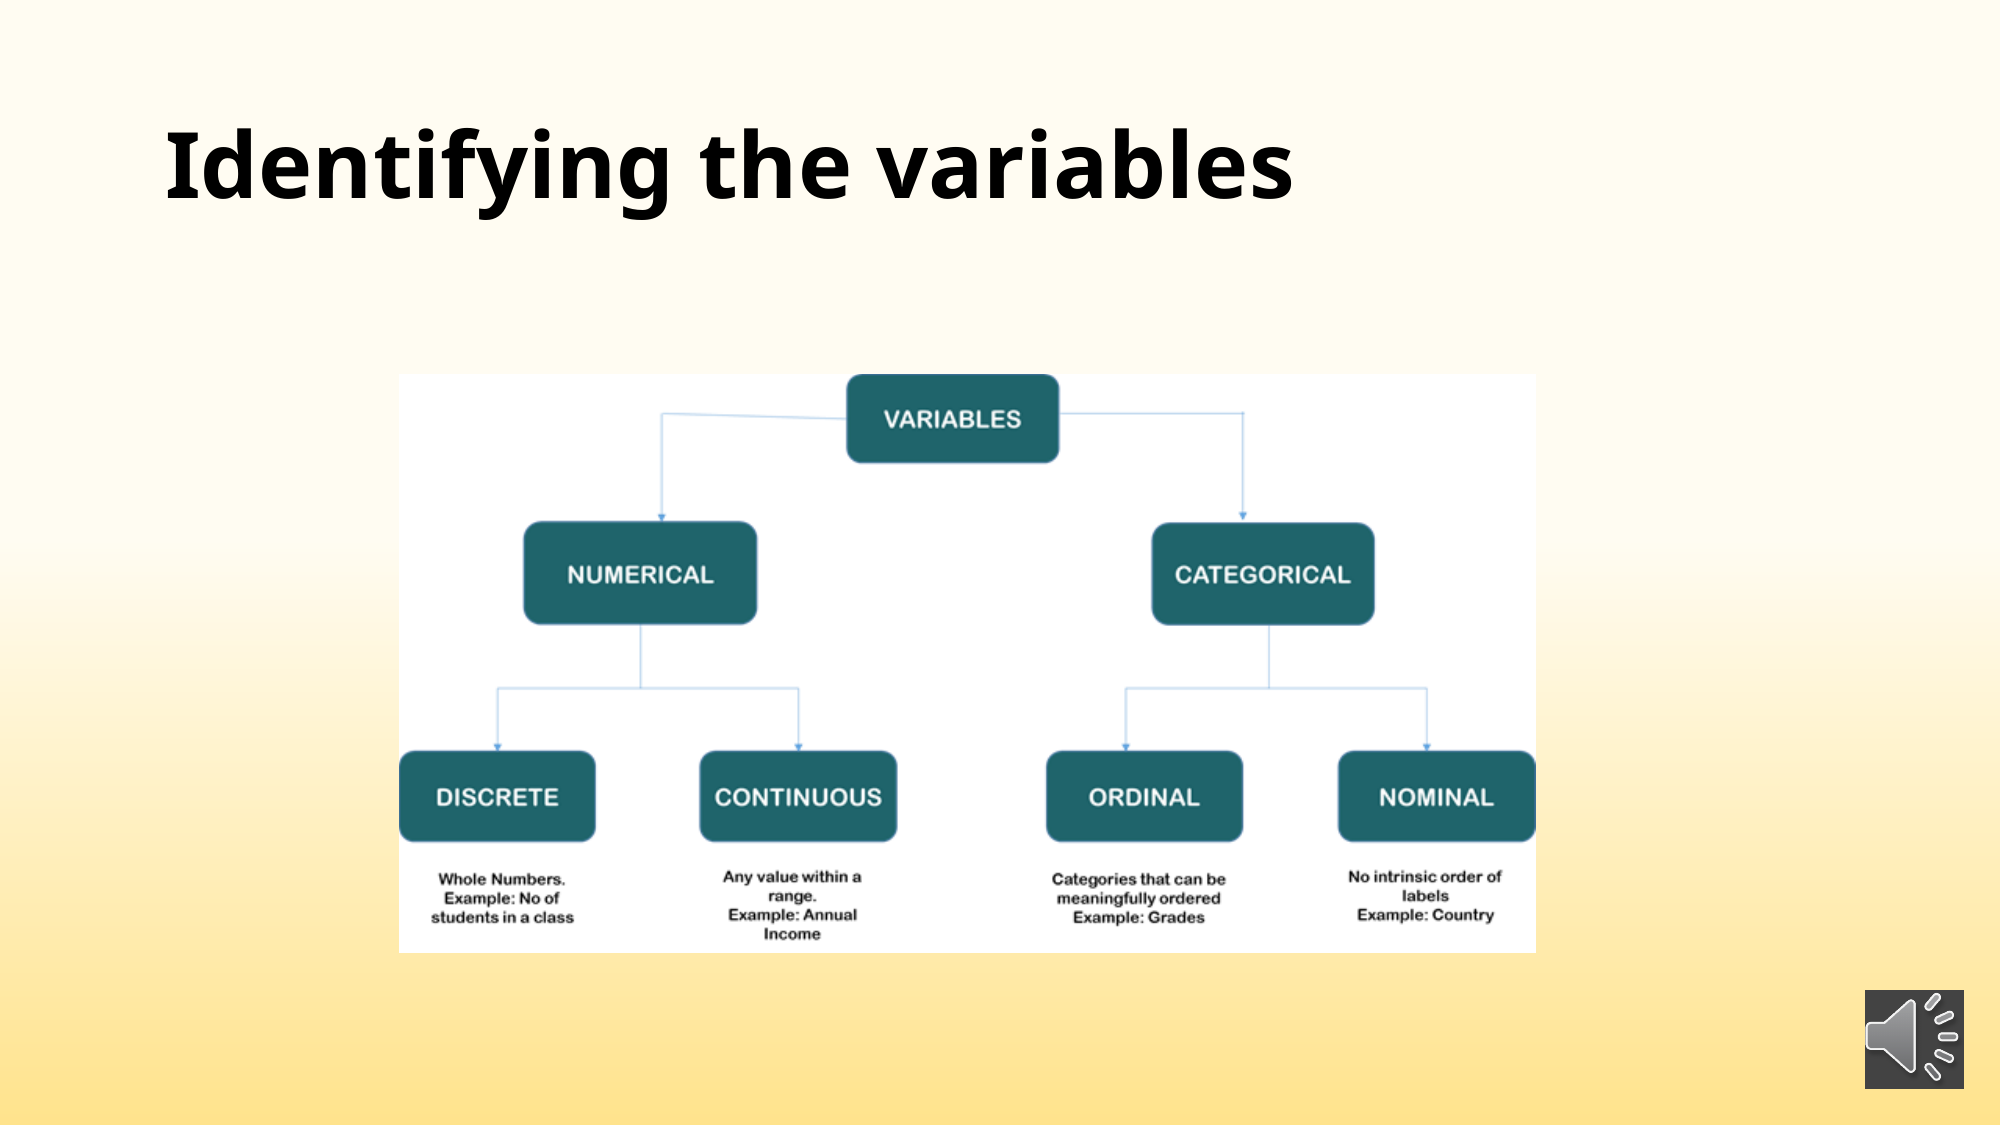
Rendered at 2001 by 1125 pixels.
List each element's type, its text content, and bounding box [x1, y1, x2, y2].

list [399, 374, 1536, 953]
title Identifying the variables [150, 59, 1863, 278]
picture [1864, 989, 1965, 1090]
